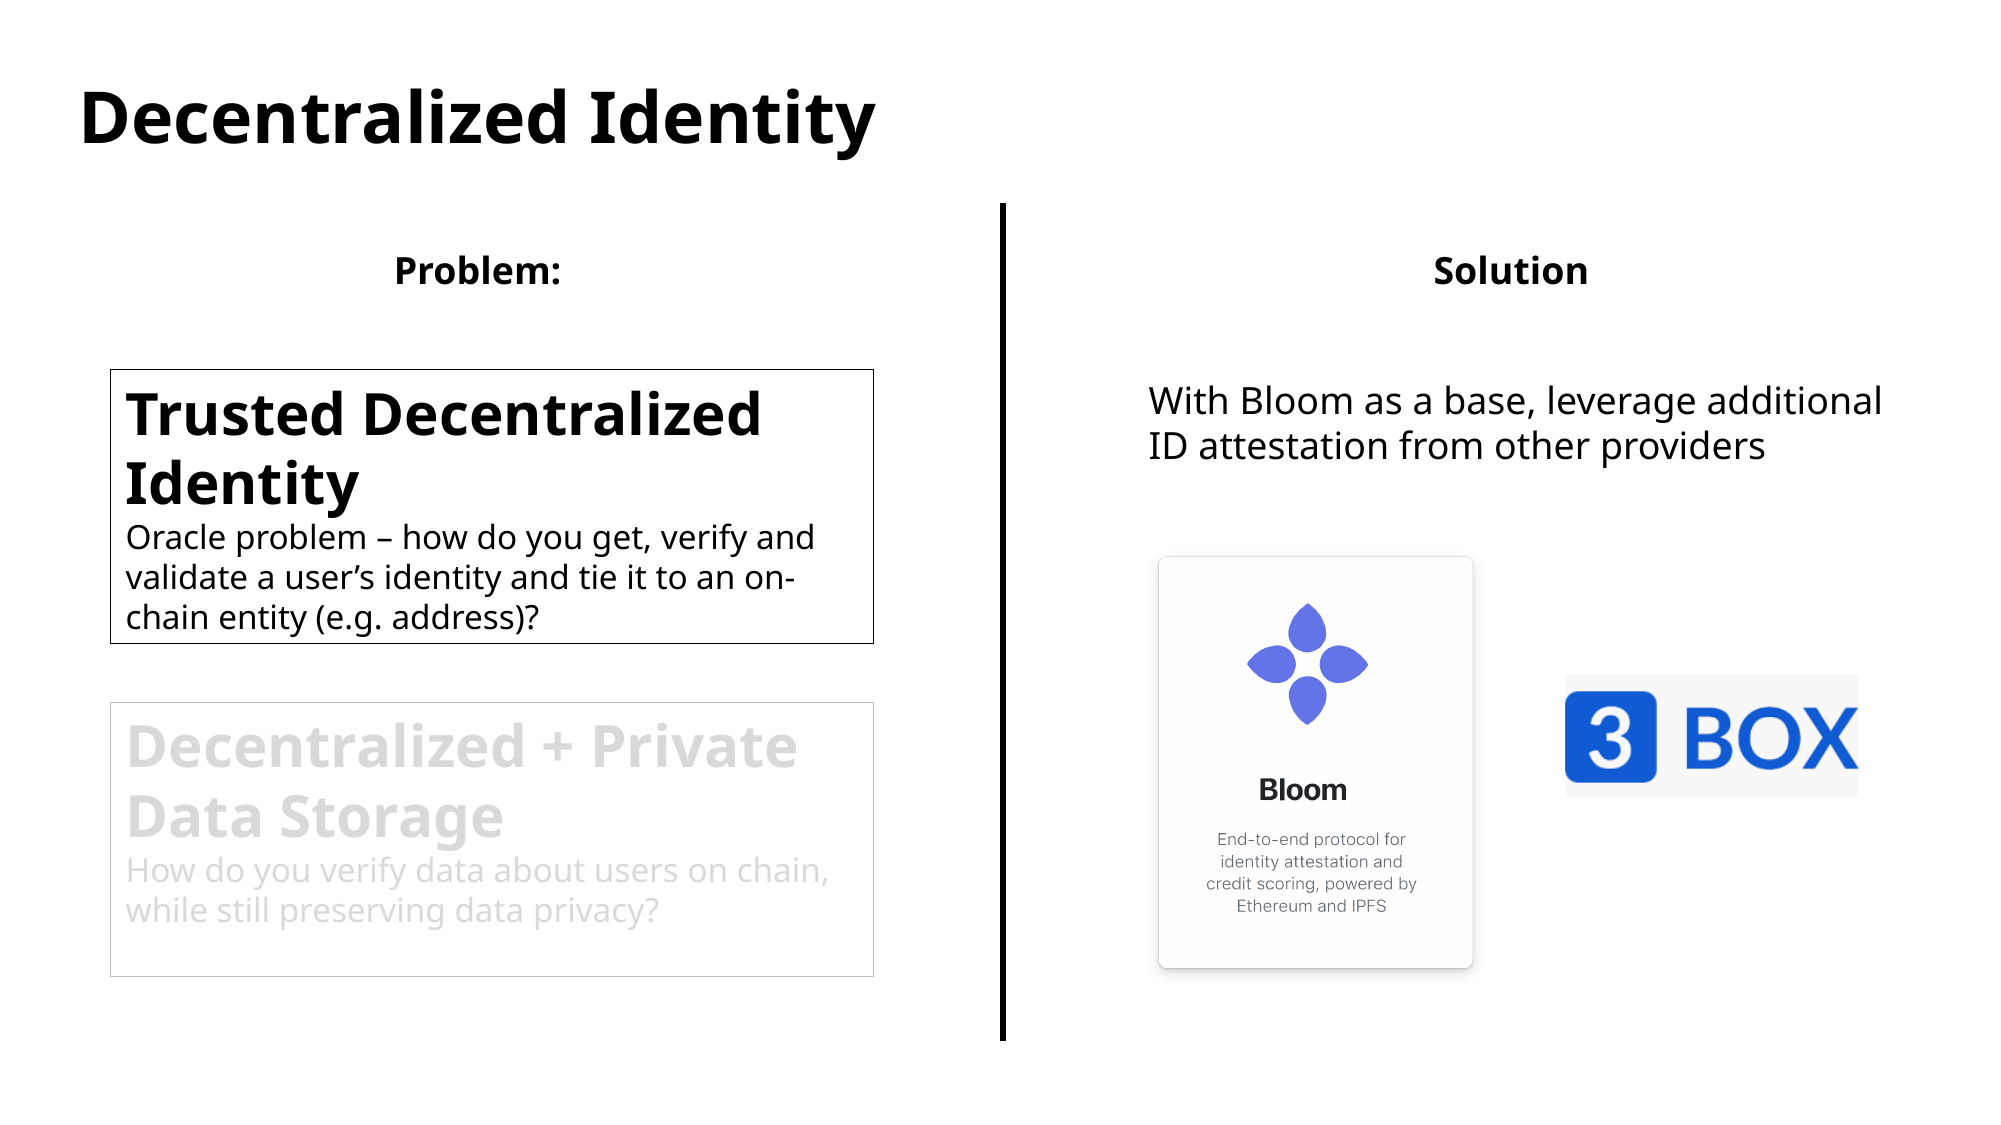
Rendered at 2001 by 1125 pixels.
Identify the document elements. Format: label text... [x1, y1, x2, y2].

text_box Decentralized Identity [63, 66, 921, 176]
text_box With Bloom as a base, leverage additional ID attestation from other providers [1133, 369, 1901, 474]
text_box Problem: [378, 239, 577, 300]
picture [1142, 543, 1489, 987]
text_box Trusted Decentralized Identity Oracle problem – how do you get, verify and validate a user’s identity and tie it to an on-chain entity (e.g. address)? [110, 369, 874, 644]
picture [1564, 675, 1859, 798]
text_box Solution [1418, 239, 1605, 300]
text_box Decentralized + Private Data Storage How do you verify data about users on chain, while still preserving data privacy? [110, 702, 874, 977]
